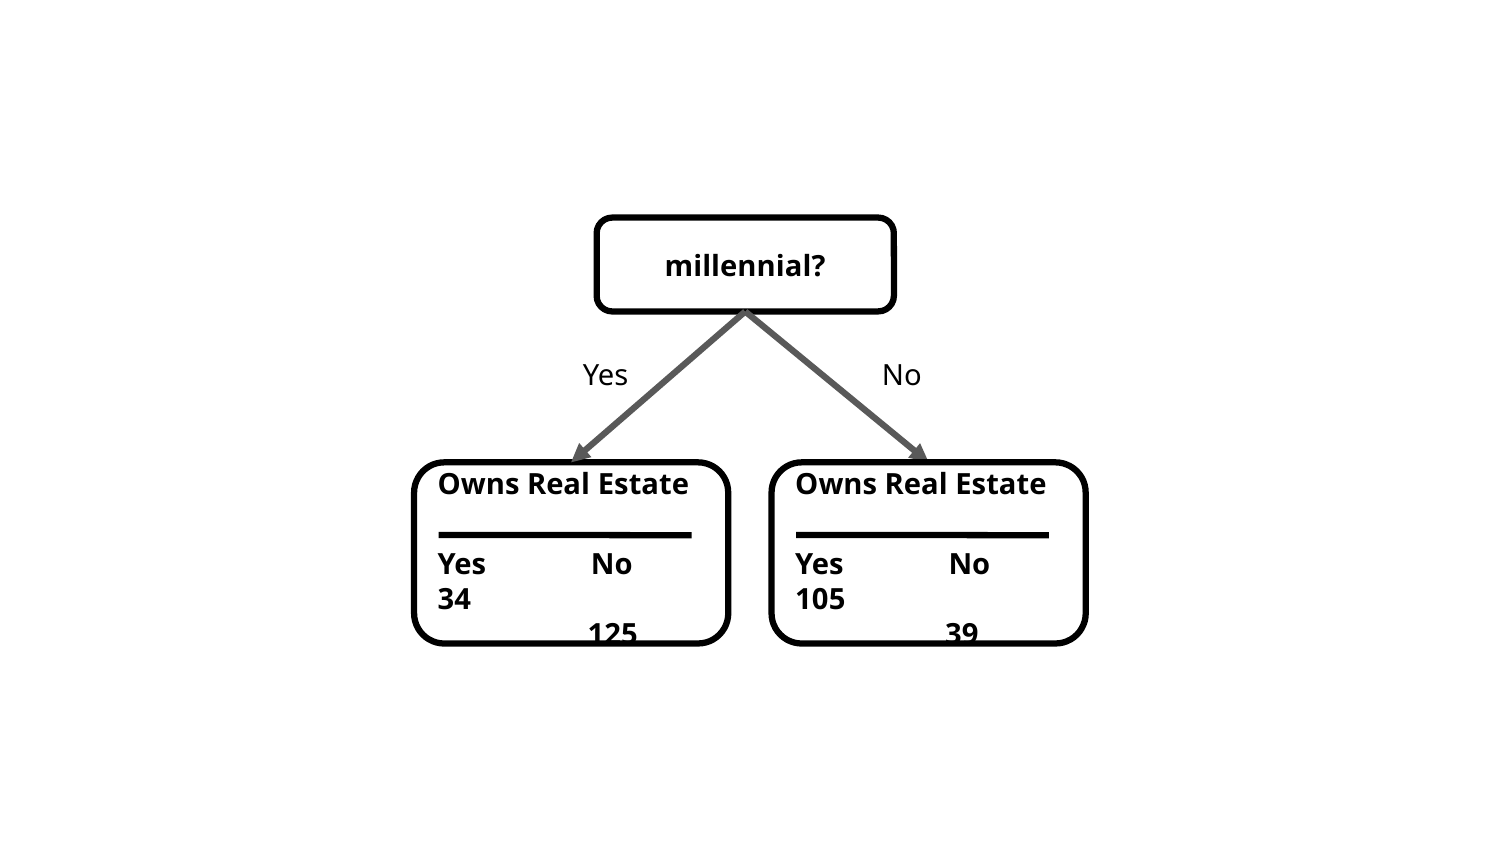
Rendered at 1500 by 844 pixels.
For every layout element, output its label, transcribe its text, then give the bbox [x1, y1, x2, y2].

text_box [745, 311, 929, 462]
text_box millennial? [596, 217, 894, 312]
text_box Yes [568, 341, 671, 395]
text_box [571, 395, 650, 463]
text_box Owns Real Estate Yes No 105 39 [771, 462, 1086, 644]
text_box No [867, 341, 970, 395]
text_box Owns Real Estate Yes No 34 125 [414, 462, 729, 644]
